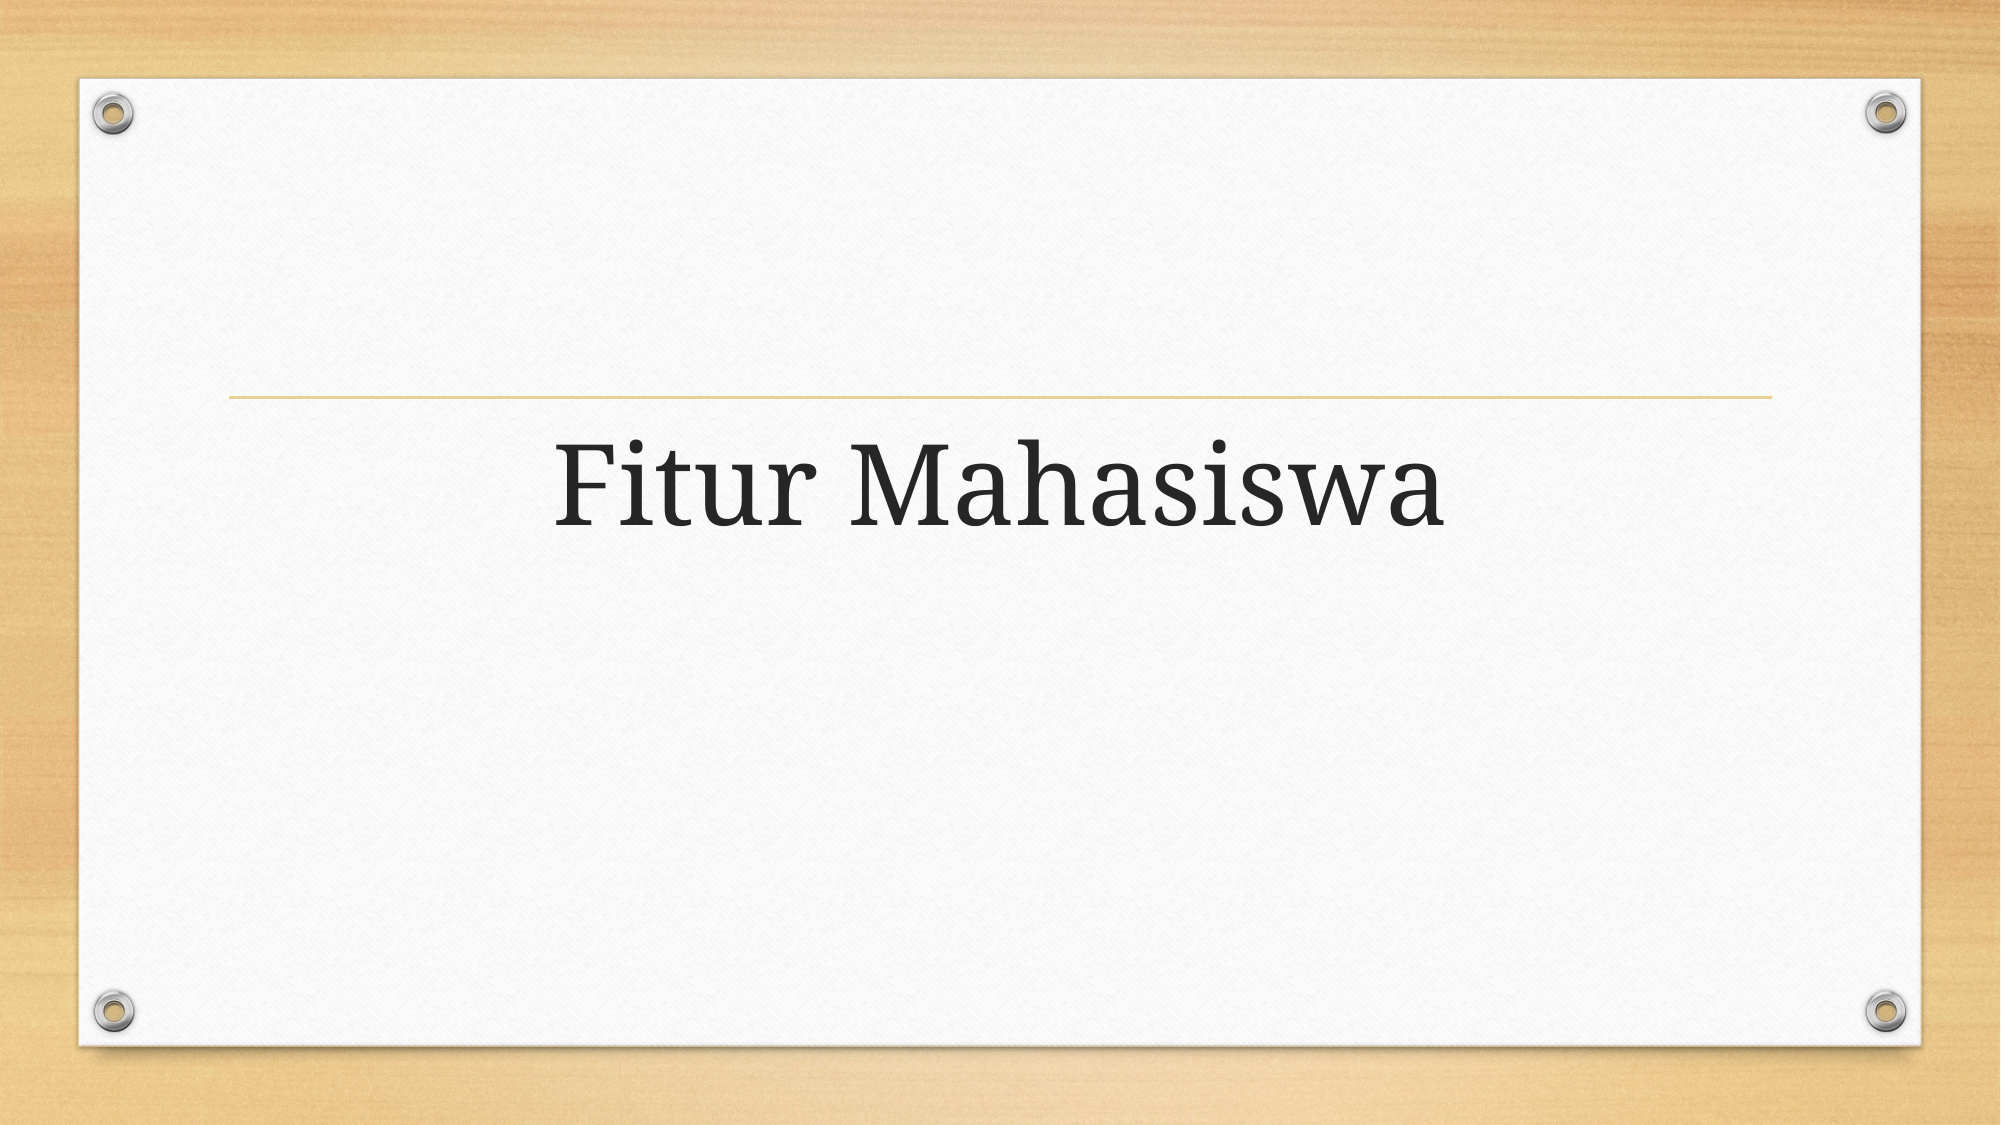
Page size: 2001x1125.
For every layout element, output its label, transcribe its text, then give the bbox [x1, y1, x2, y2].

title Fitur Mahasiswa [441, 306, 1560, 556]
picture [0, 0, 2001, 1125]
